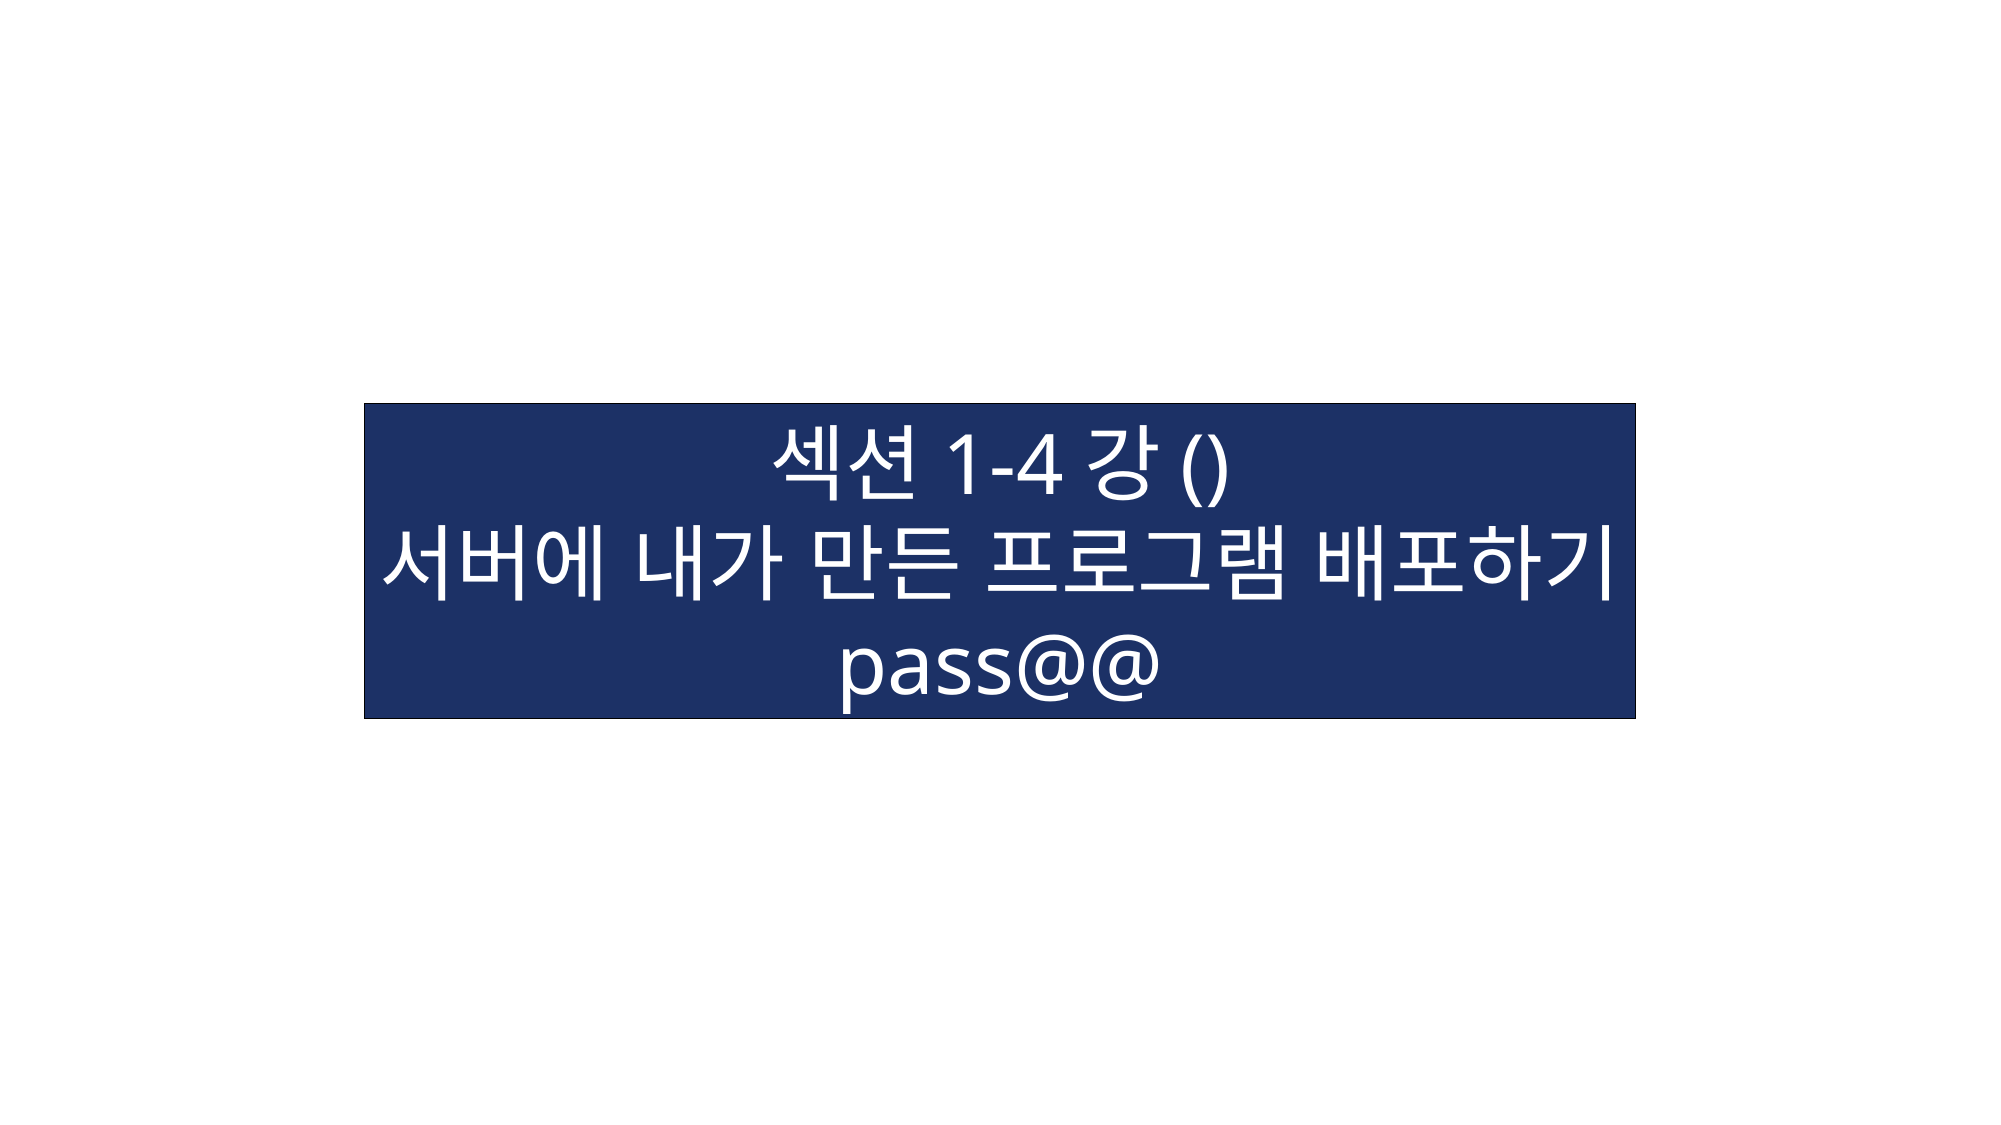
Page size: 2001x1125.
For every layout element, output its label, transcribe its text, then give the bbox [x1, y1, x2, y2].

text_box 섹션1-4강() 서버에 내가 만든 프로그램 배포하기 pass@@ [364, 403, 1636, 719]
